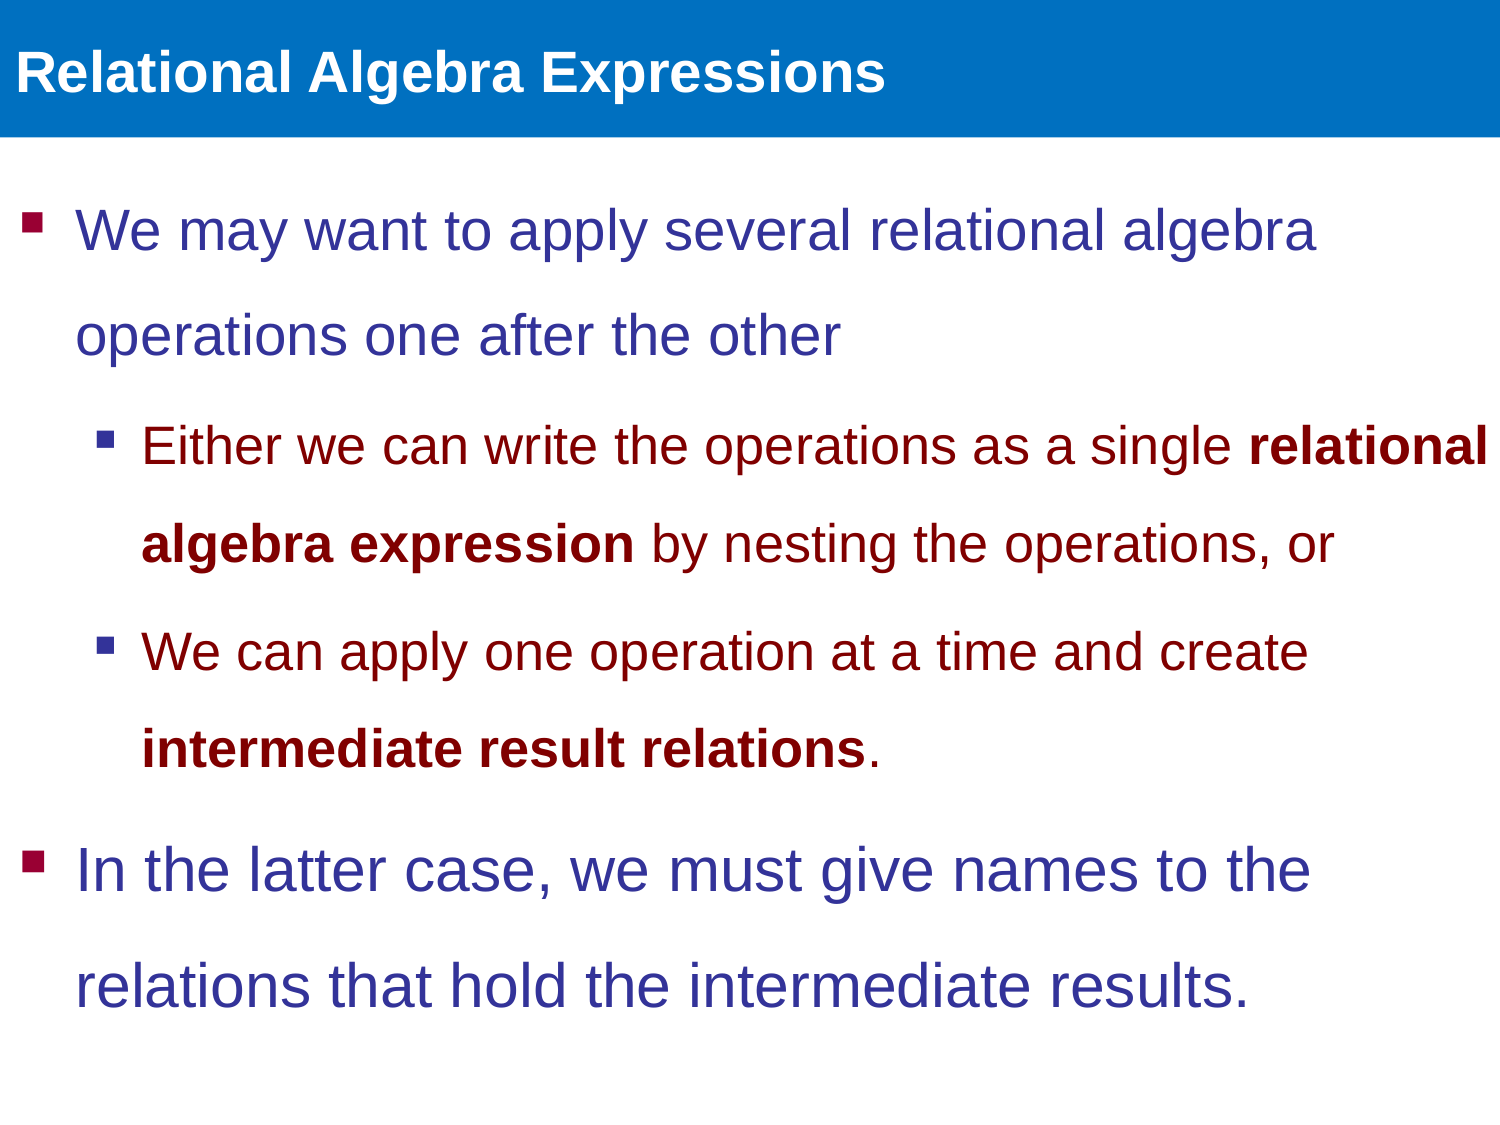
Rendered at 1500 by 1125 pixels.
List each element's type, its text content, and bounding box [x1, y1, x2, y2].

title Relational Algebra Expressions [0, 0, 1500, 138]
list We may want to apply several relational algebra operations one after the other Either we can write the operations as a single relational algebra expression by nesting the operations, or We can apply one operation at a time and create intermediate result relations. In the latter case, we must give names to the relations that hold the intermediate results. [4, 149, 1495, 1113]
